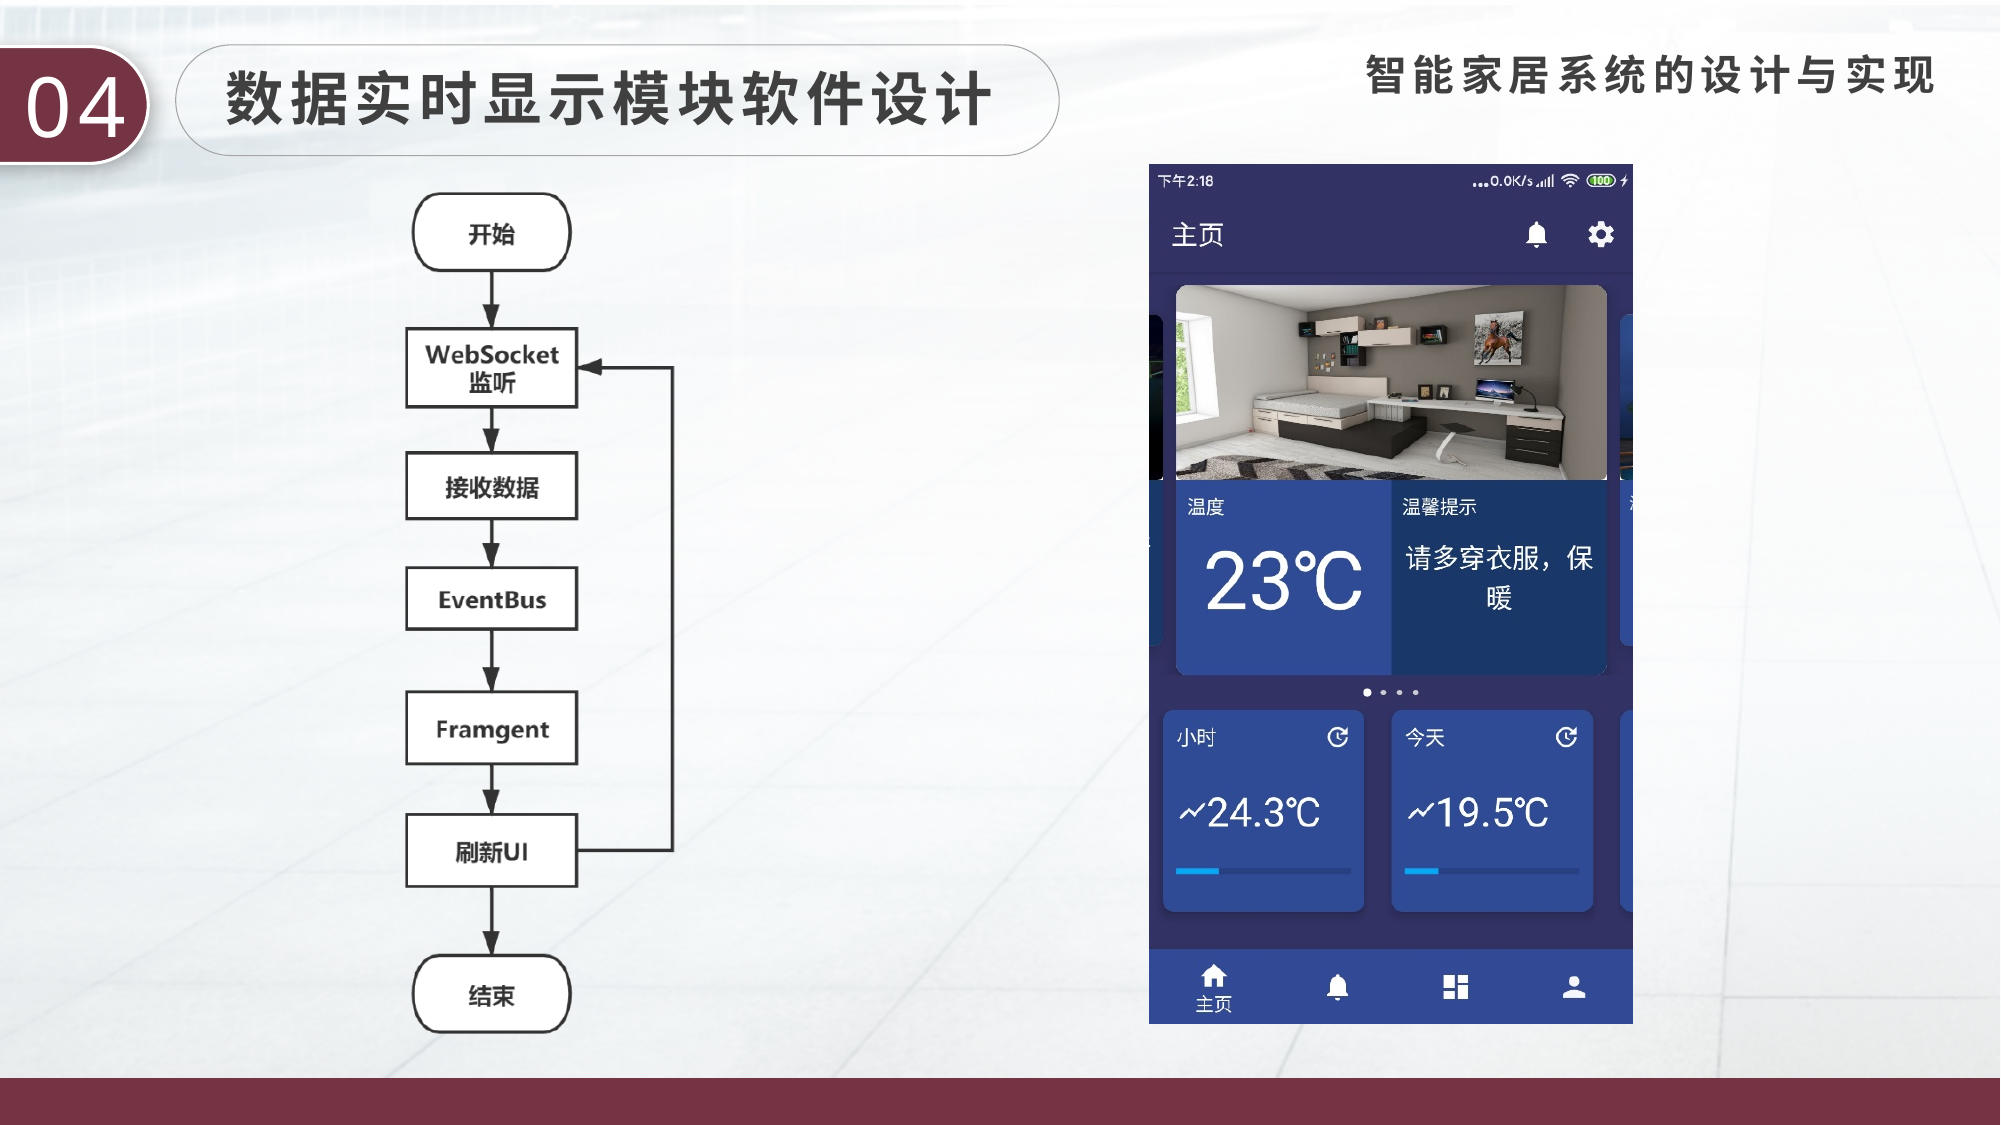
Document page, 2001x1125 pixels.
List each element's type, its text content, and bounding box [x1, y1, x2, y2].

text_box 数据实时显示模块软件设计 [211, 55, 1020, 140]
text_box [0, 1077, 2000, 1125]
text_box 智能家居系统的设计与实现 [1350, 41, 1964, 107]
picture [0, 0, 2001, 1125]
text_box [174, 43, 1061, 157]
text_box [0, 46, 149, 164]
